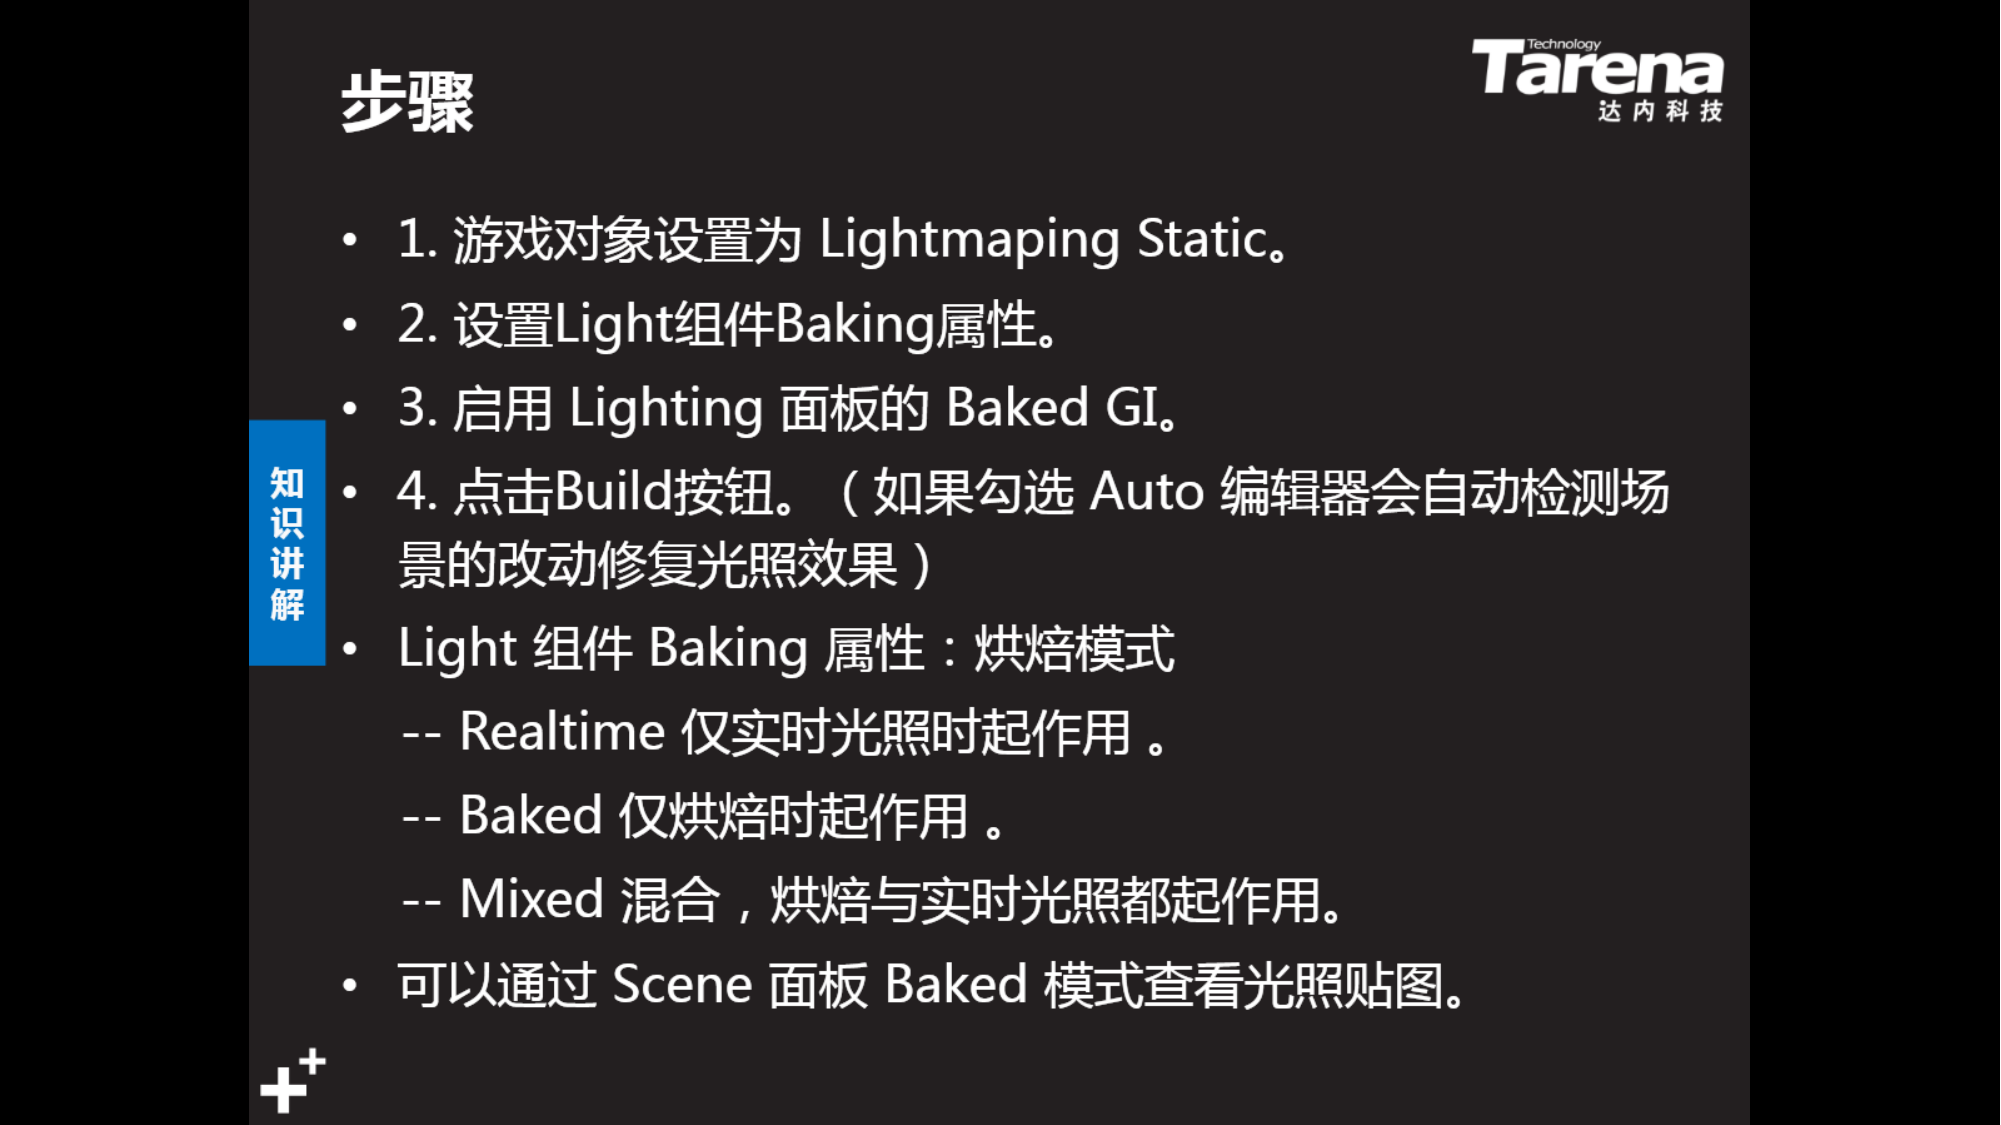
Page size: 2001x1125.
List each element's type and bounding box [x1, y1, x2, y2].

picture [249, 0, 1750, 1125]
